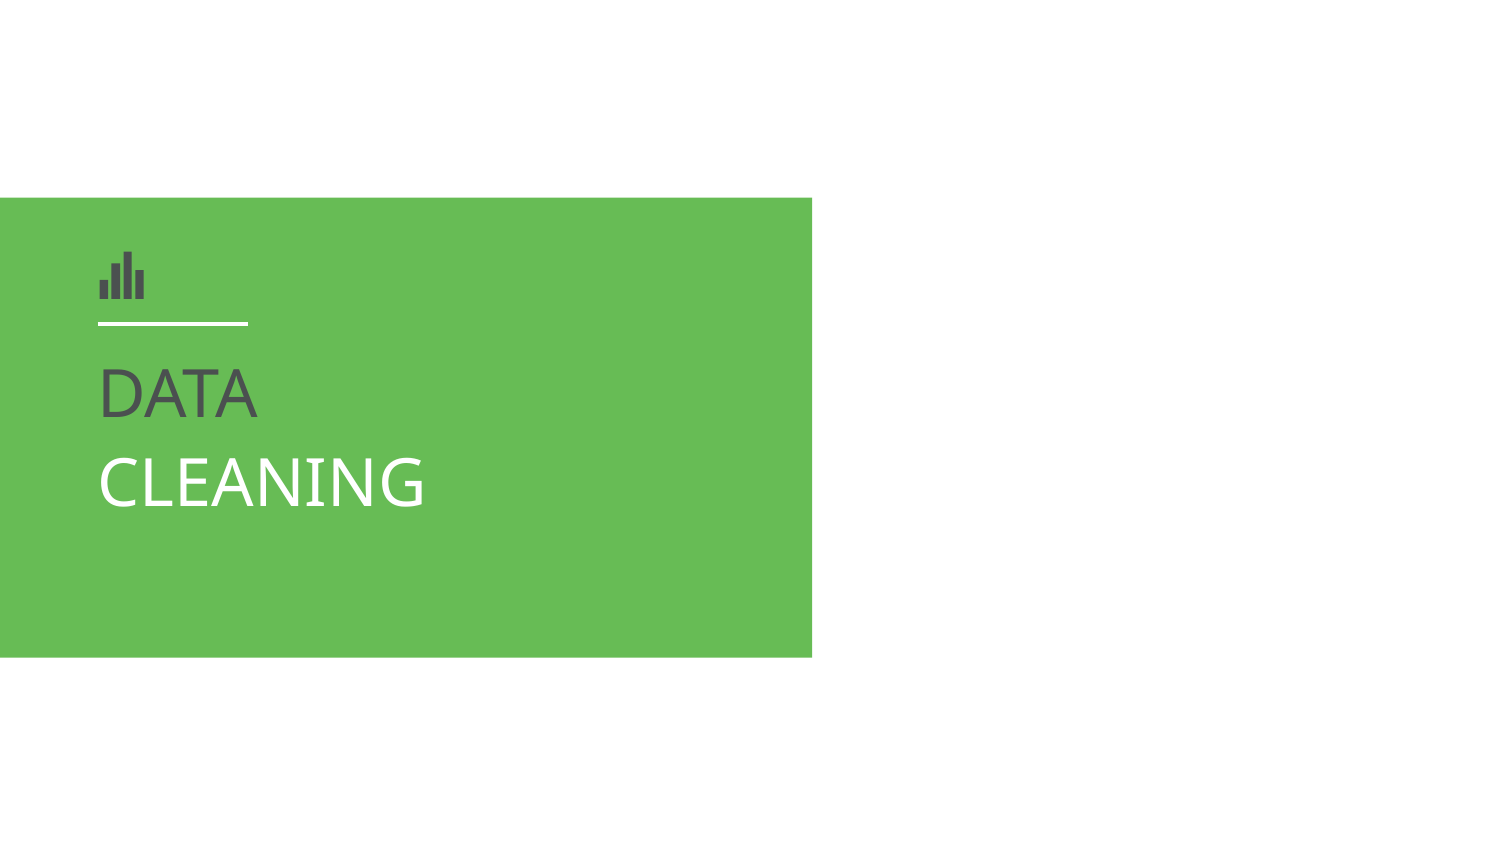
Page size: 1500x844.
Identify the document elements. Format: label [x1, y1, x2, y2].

text_box [97, 251, 647, 565]
picture [0, 0, 1500, 844]
